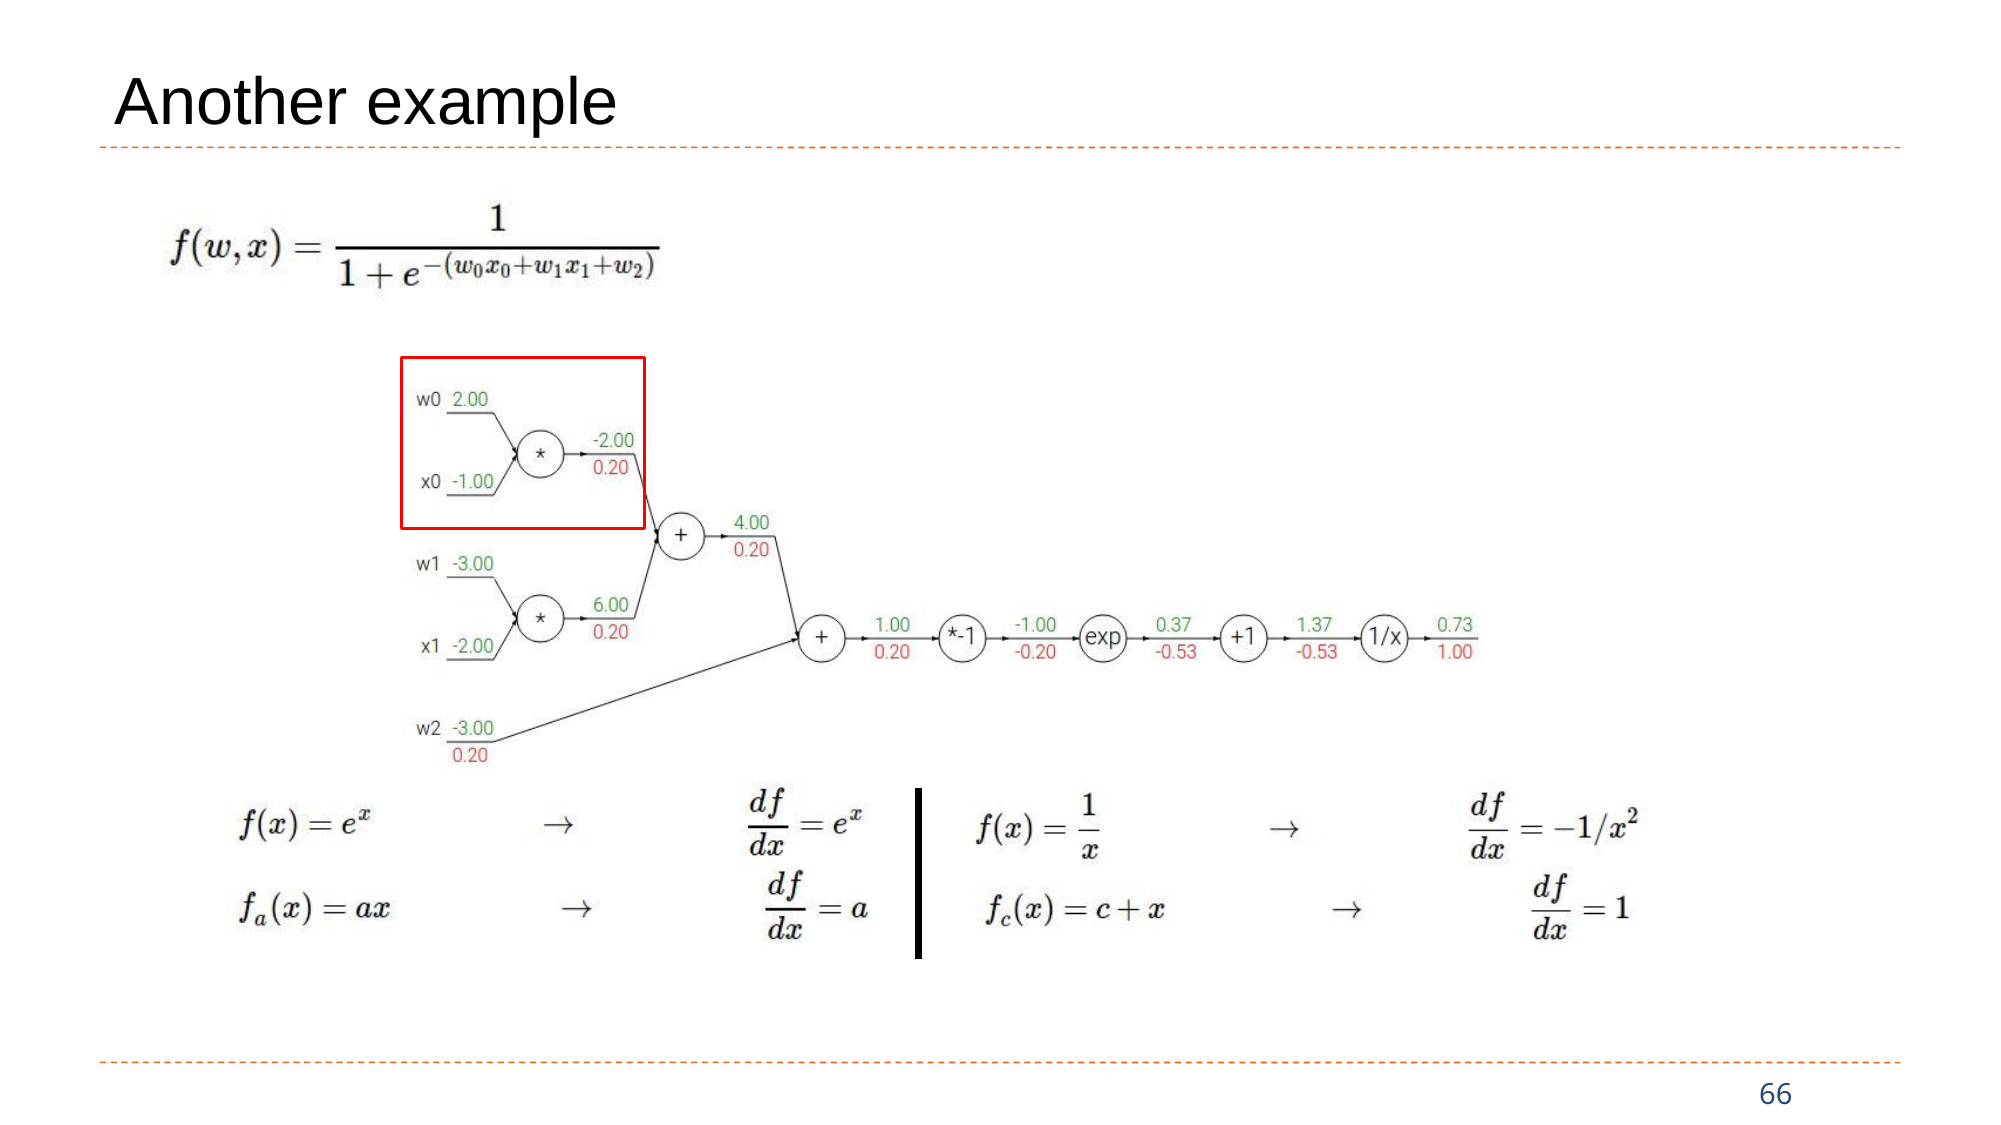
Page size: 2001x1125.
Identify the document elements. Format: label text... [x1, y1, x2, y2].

picture [966, 781, 1647, 946]
picture [225, 781, 869, 946]
title Another example [99, 24, 1900, 146]
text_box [399, 356, 1483, 769]
picture [162, 187, 663, 301]
